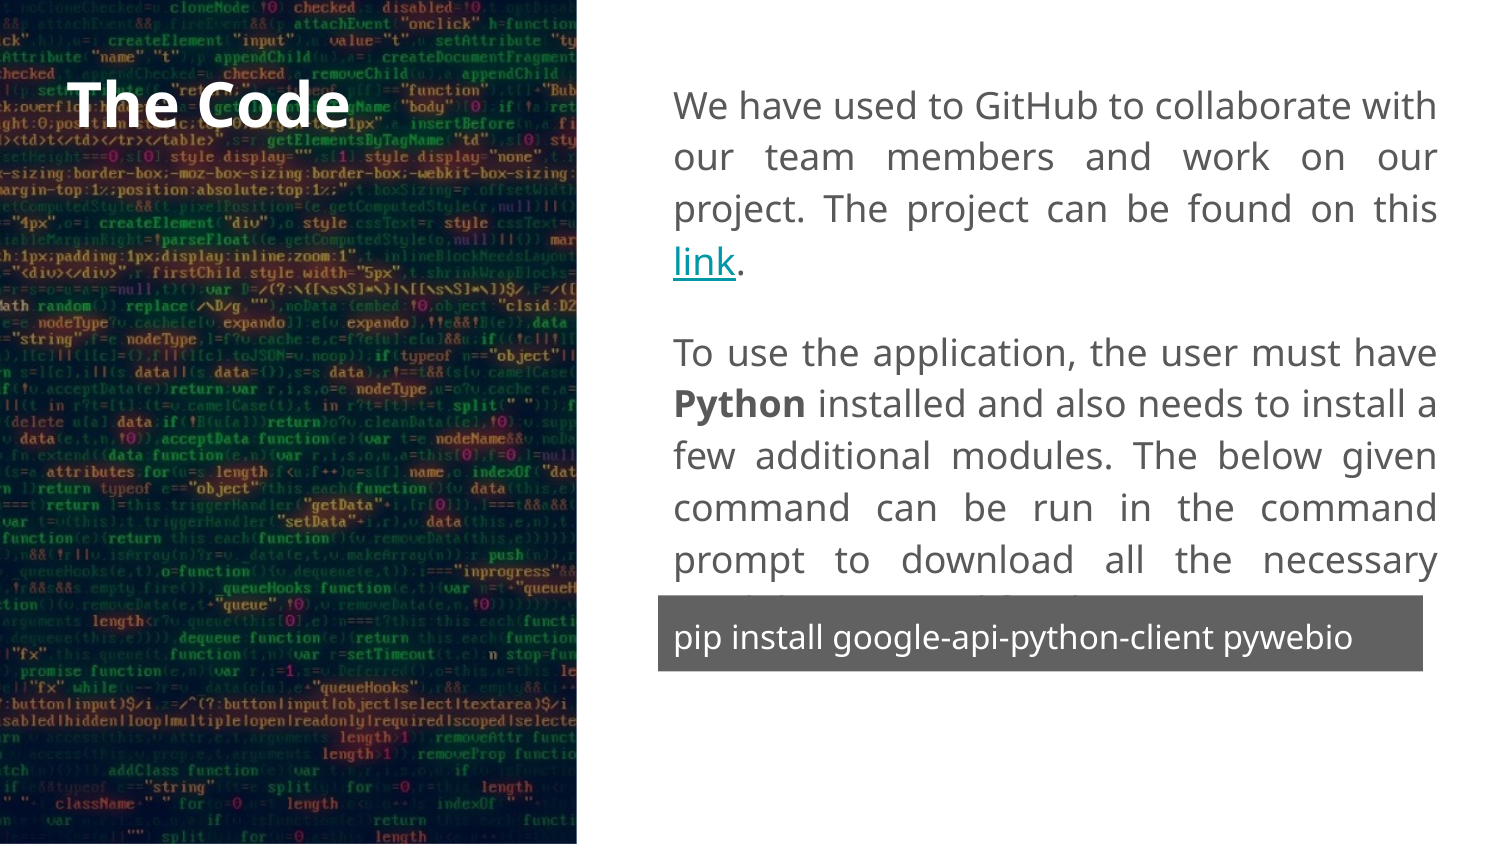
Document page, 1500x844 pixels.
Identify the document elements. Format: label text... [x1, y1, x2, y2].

list We have used to GitHub to collaborate with our team members and work on our project. The project can be found on this link. To use the application, the user must have Python installed and also needs to install a few additional modules. The below given command can be run in the command prompt to download all the necessary modules required for the program to run: [658, 59, 1454, 759]
text_box pip install google-api-python-client pywebio [658, 595, 1423, 672]
picture [0, 0, 577, 844]
